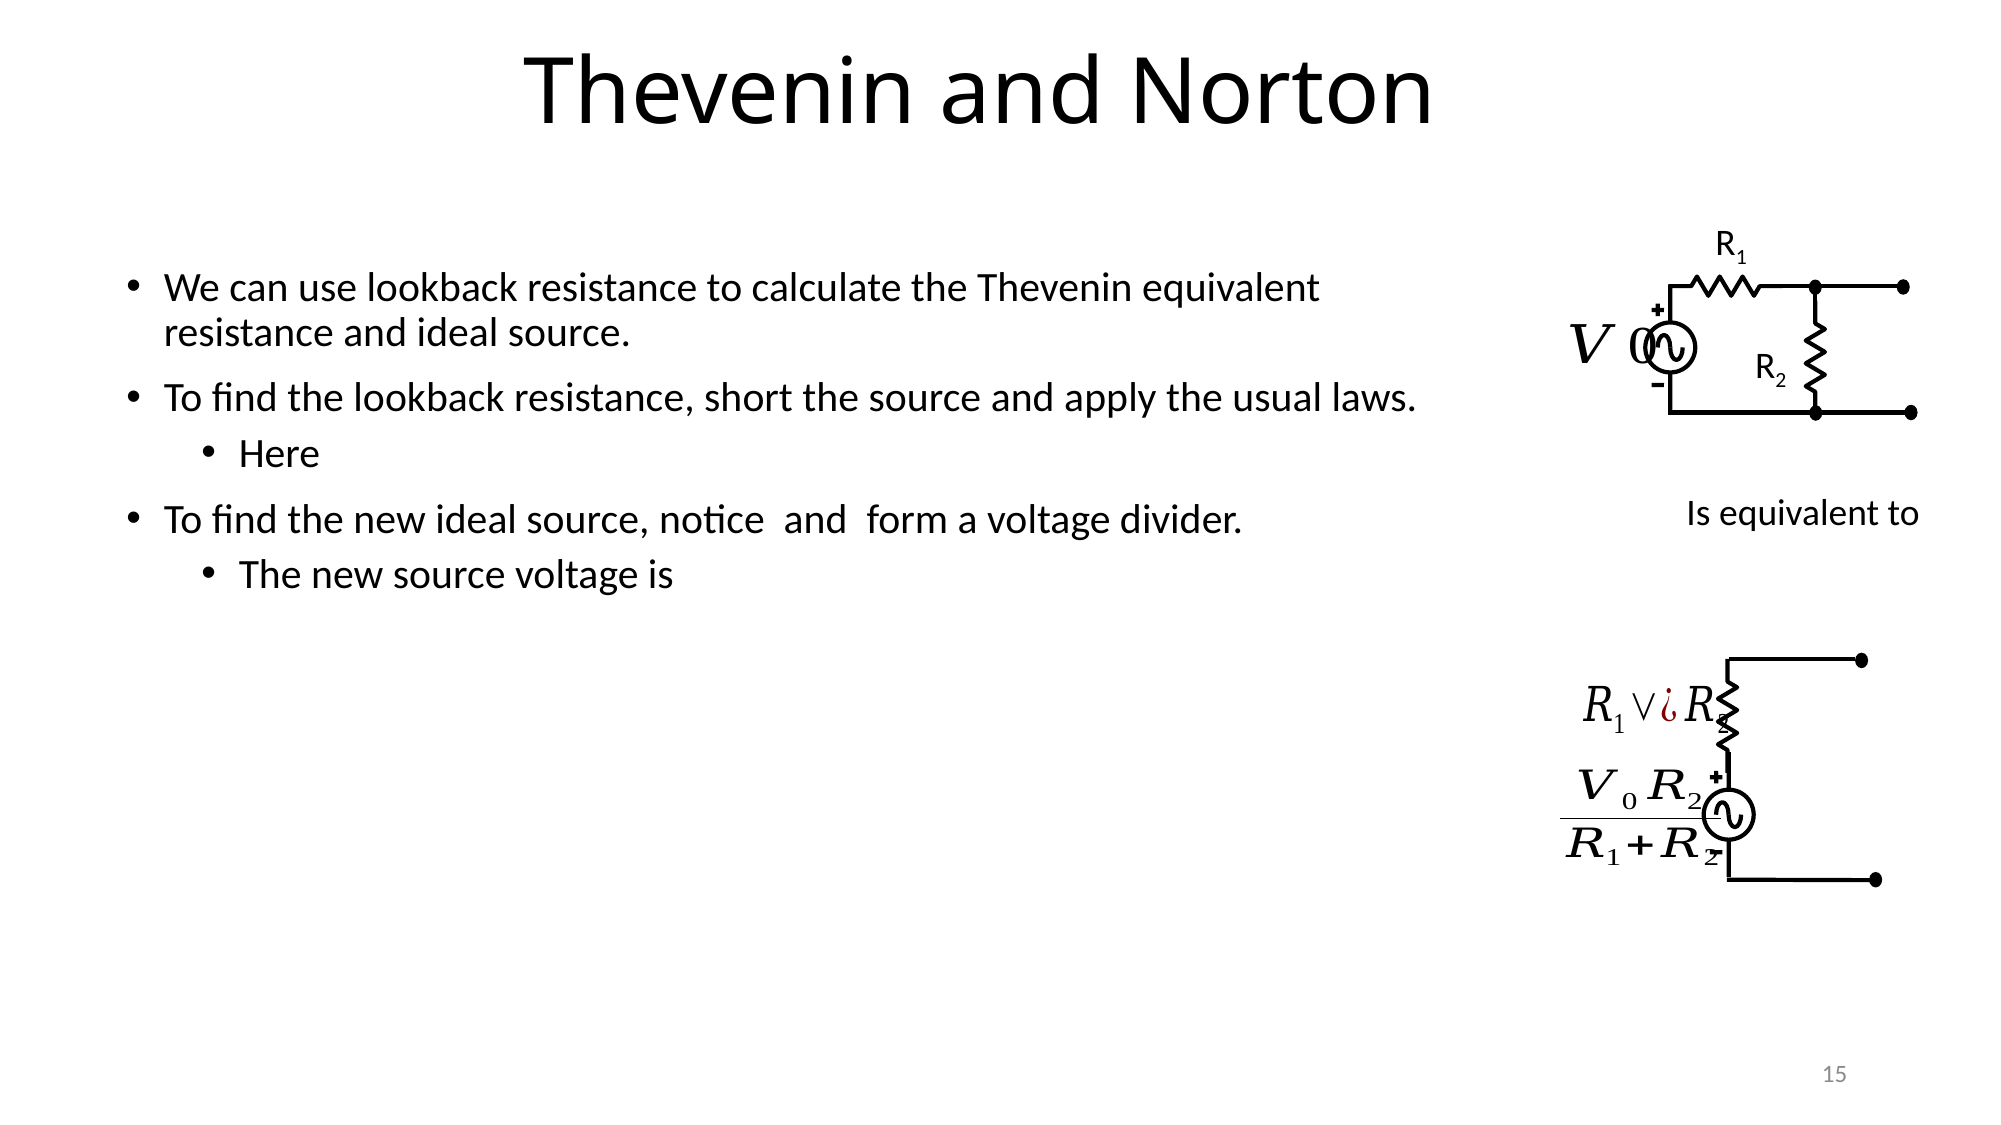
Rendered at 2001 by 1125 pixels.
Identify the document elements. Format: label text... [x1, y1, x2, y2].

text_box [1556, 644, 1889, 896]
text_box Is equivalent to [1671, 480, 1935, 541]
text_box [1567, 210, 1925, 429]
slide_number 15 [1412, 1042, 1863, 1103]
title Thevenin and Norton [117, 22, 1843, 165]
